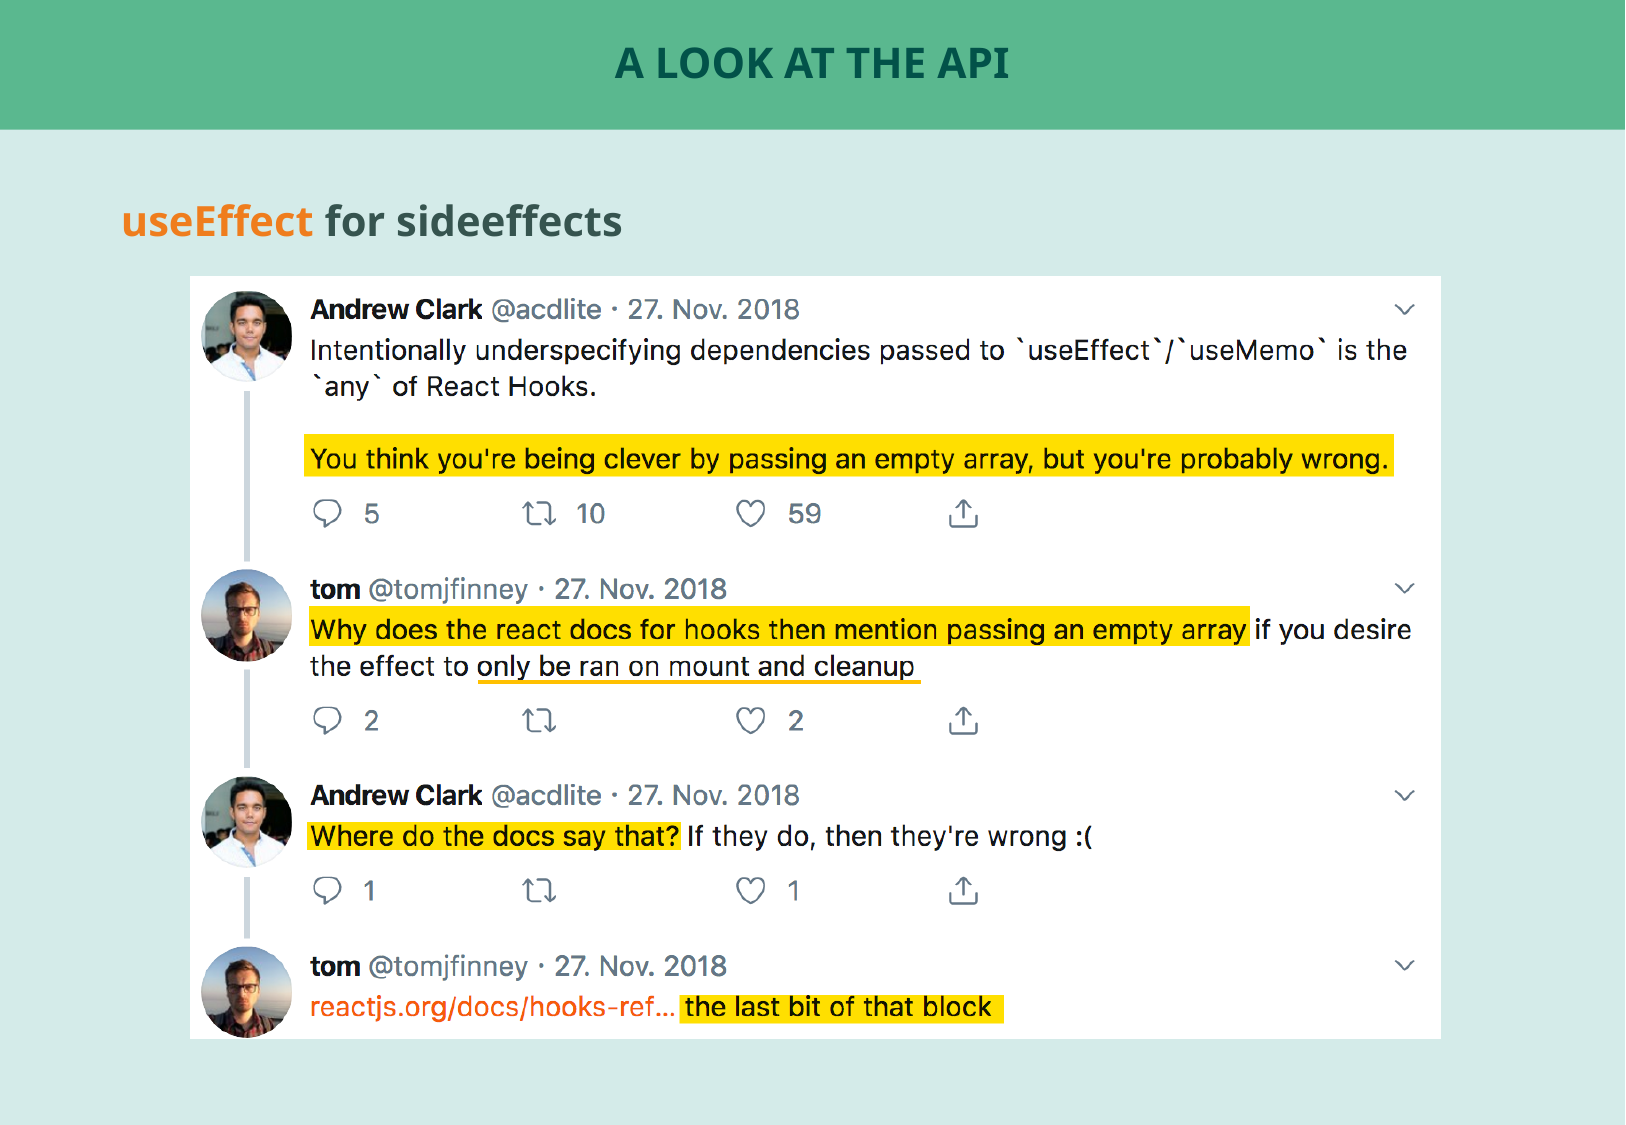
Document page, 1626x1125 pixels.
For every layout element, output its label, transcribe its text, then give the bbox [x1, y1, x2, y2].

text_box useEffect for sideeffects [106, 176, 1525, 366]
title A look at the api [0, 0, 1625, 130]
picture [190, 276, 1441, 1039]
